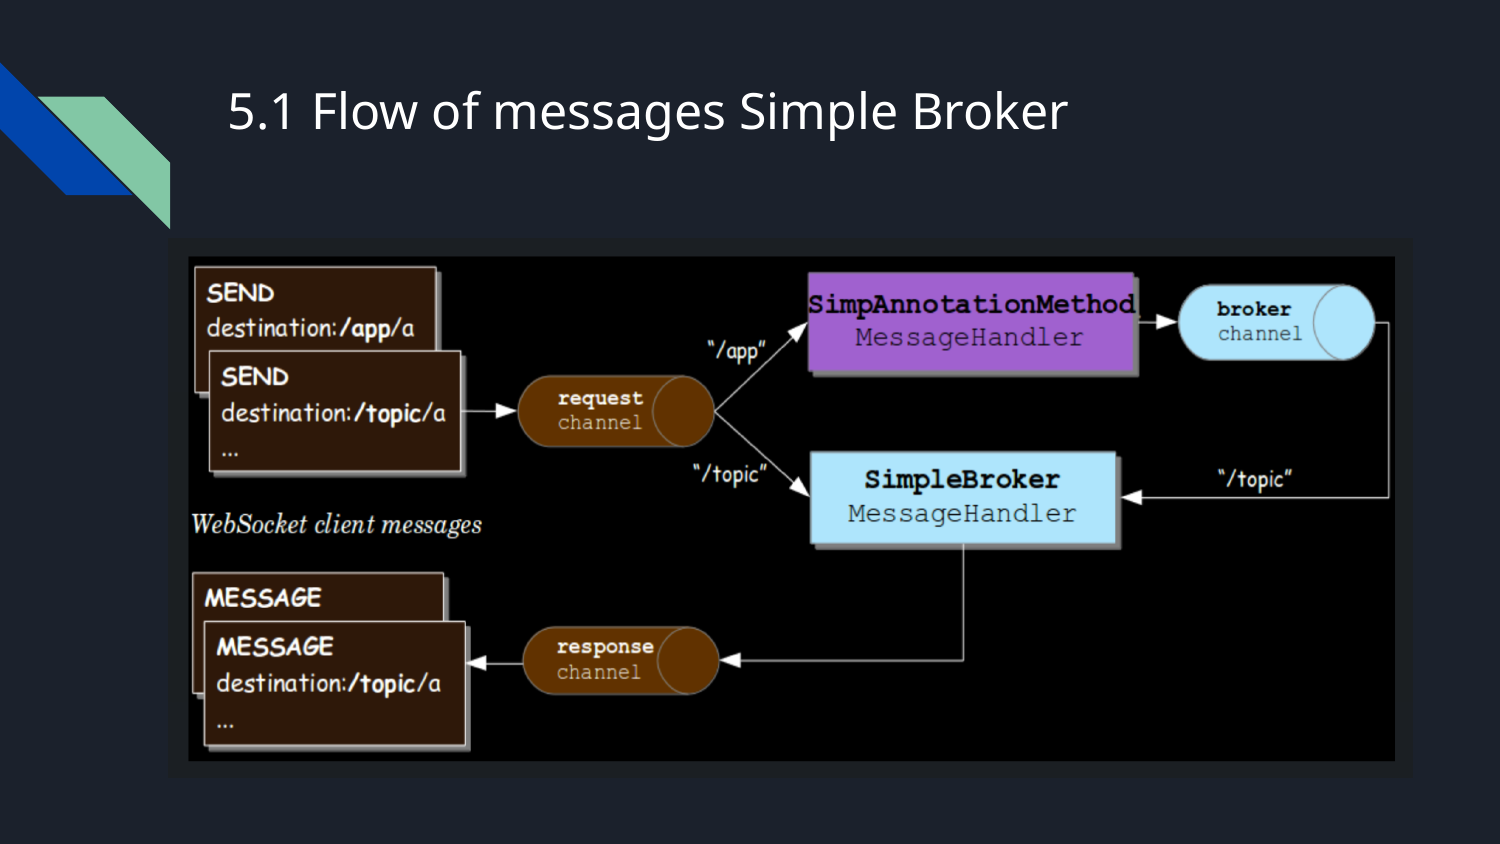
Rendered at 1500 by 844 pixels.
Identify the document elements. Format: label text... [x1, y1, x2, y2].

title 5.1 Flow of messages Simple Broker [212, 64, 1368, 215]
picture [167, 238, 1413, 778]
